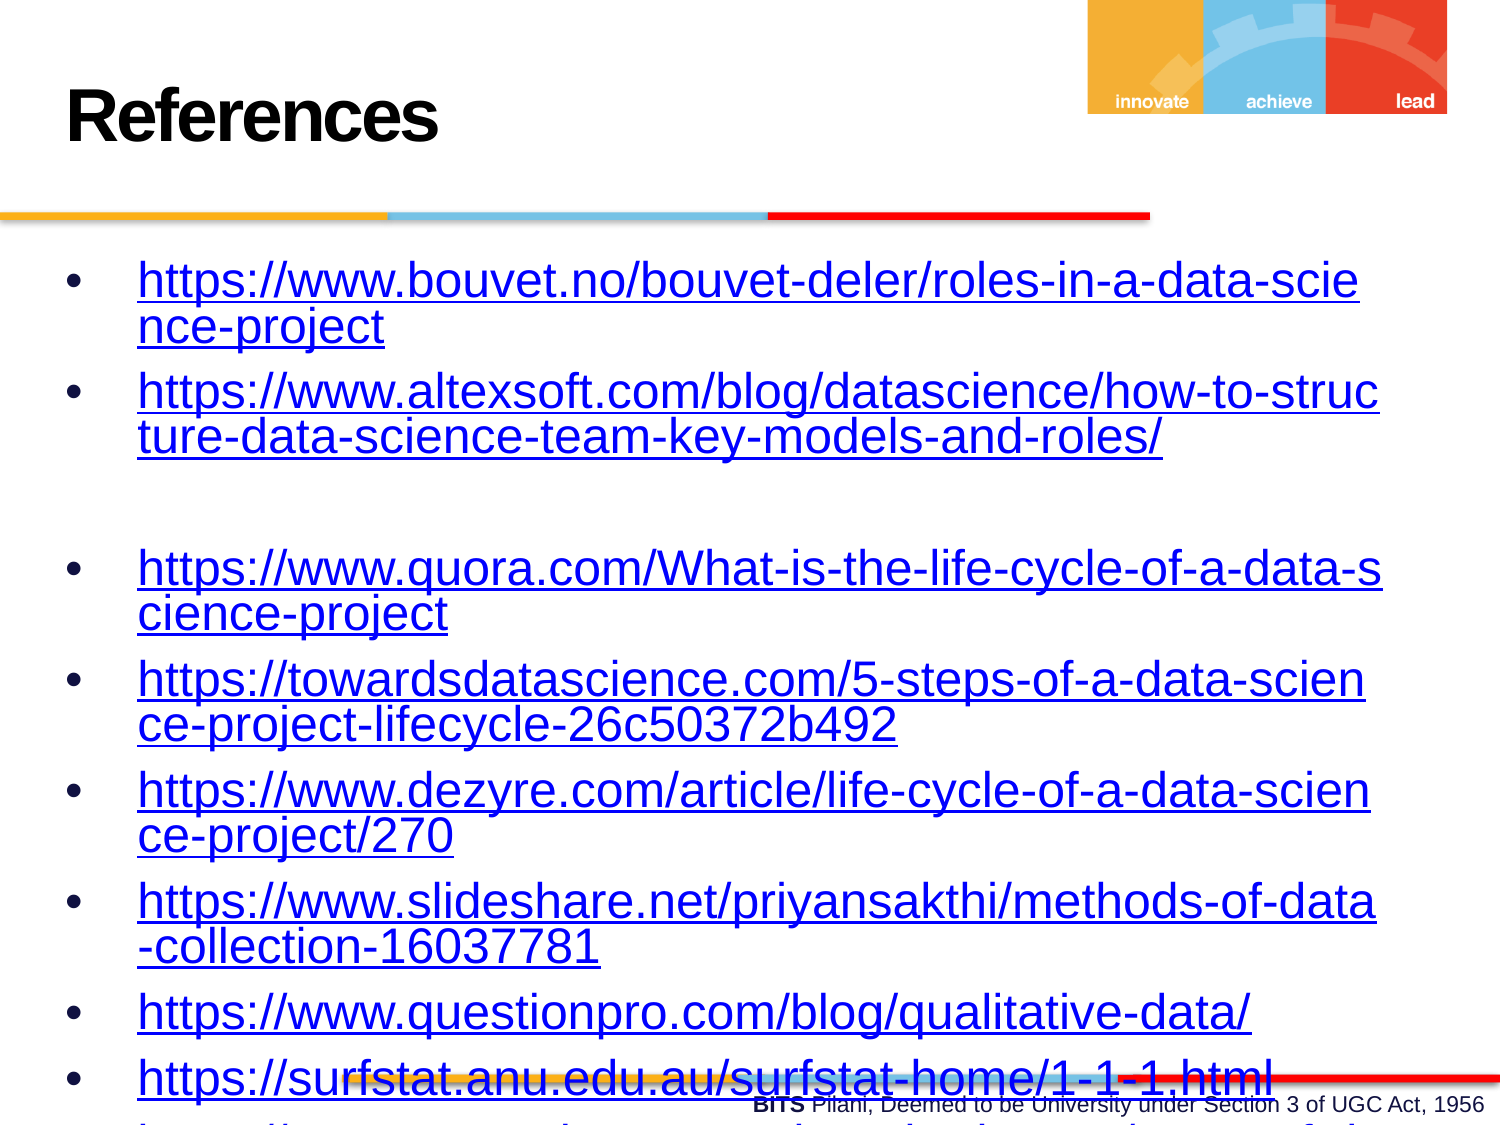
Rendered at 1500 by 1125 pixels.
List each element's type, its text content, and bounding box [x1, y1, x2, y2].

list References [50, 24, 1088, 213]
list https://www.bouvet.no/bouvet-deler/roles-in-a-data-science-project https://www.altexsoft.com/blog/datascience/how-to-structure-data-science-team-key-models-and-roles/ https://www.quora.com/What-is-the-life-cycle-of-a-data-science-project https://towardsdatascience.com/5-steps-of-a-data-science-project-lifecycle-26c50372b492 https://www.dezyre.com/article/life-cycle-of-a-data-science-project/270 https://www.slideshare.net/priyansakthi/methods-of-data-collection-16037781 https://www.questionpro.com/blog/qualitative-data/ https://surfstat.anu.edu.au/surfstat-home/1-1-1.html https://www.mymarketresearchmethods.com/types-of-data-nominal-ordinal-interval-ratio/ https://www.coursera.org/learn/decision-making [50, 245, 1400, 988]
picture [1087, 0, 1448, 114]
